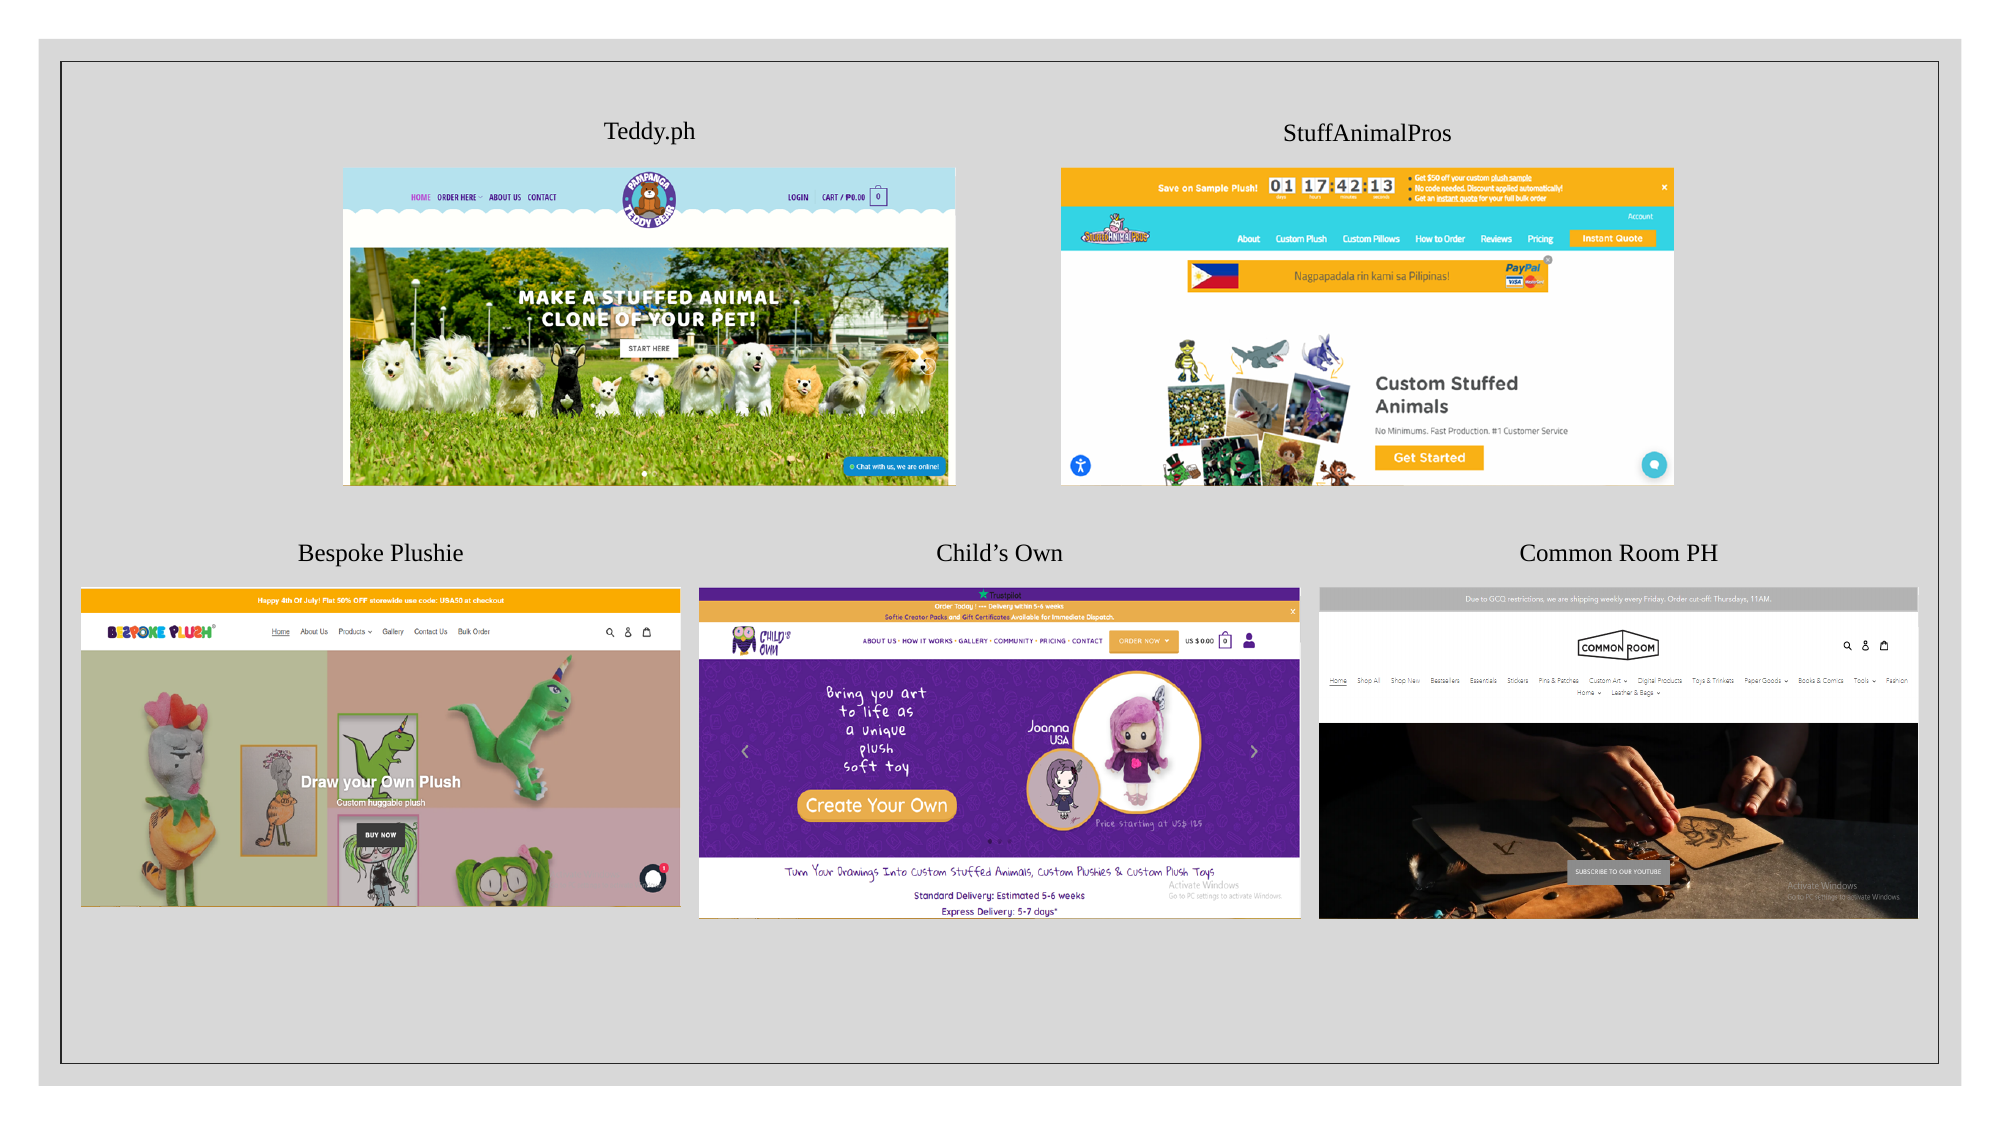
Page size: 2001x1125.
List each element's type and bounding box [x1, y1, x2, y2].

text_box [343, 107, 956, 486]
text_box [1319, 529, 1919, 919]
text_box [1061, 109, 1674, 486]
text_box [81, 529, 681, 907]
text_box [699, 529, 1301, 919]
